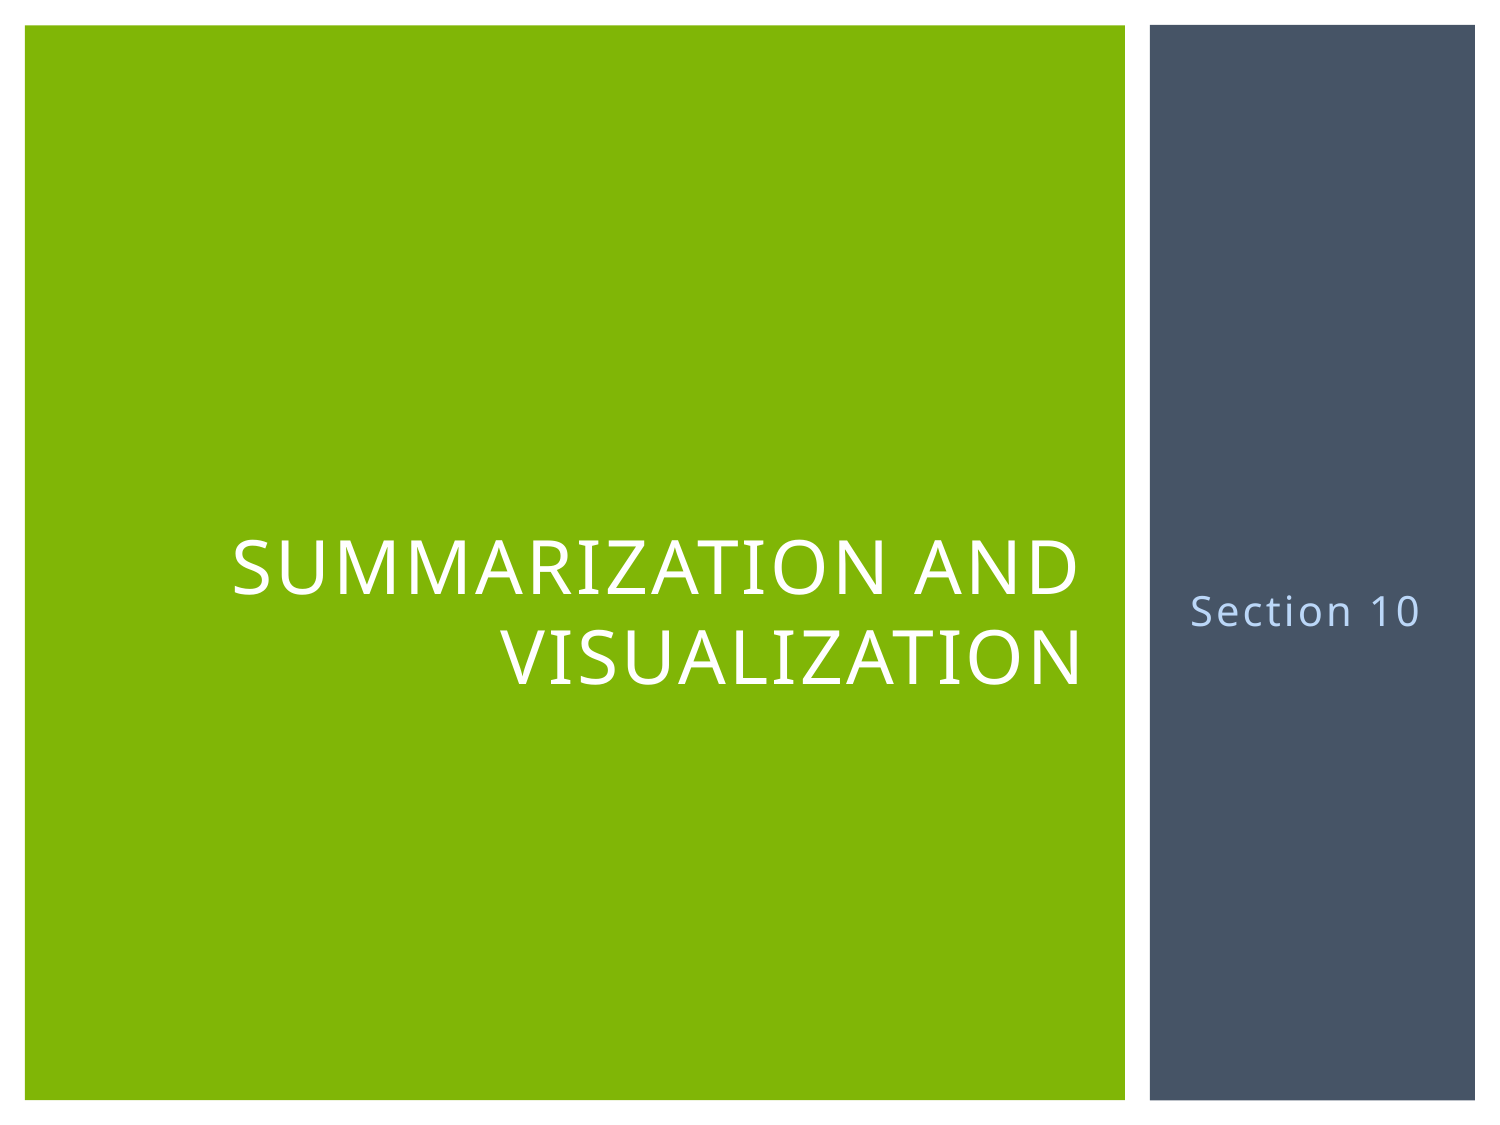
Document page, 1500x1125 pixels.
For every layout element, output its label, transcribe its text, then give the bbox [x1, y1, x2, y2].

title Summarization and Visualization [62, 474, 1100, 745]
list Section 10 [1175, 474, 1438, 745]
